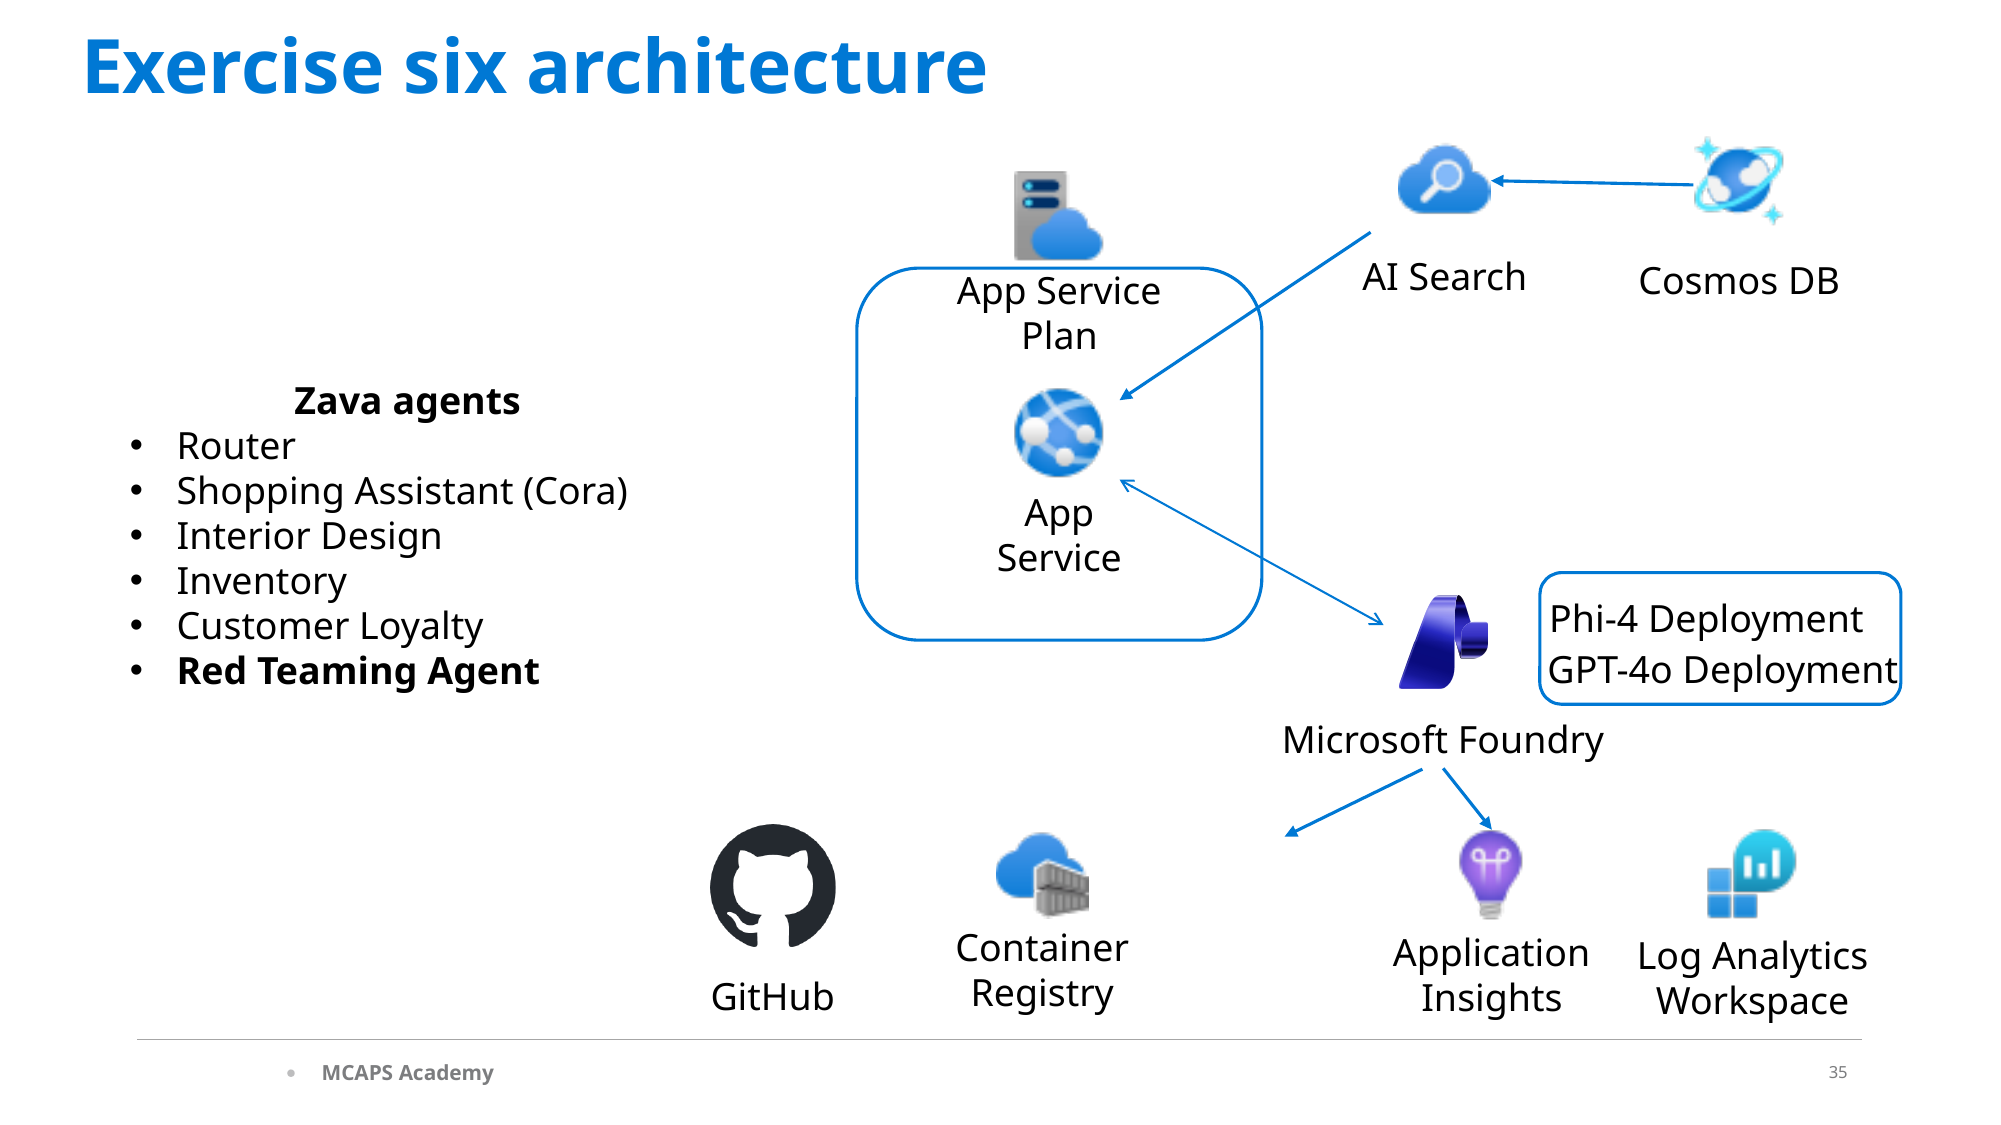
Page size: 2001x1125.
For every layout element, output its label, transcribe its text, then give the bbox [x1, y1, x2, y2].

picture [1395, 594, 1490, 689]
title Exercise six architecture [80, 28, 1858, 217]
text_box Zava agents Router Shopping Assistant (Cora) Interior Design Inventory Customer Loyalty Red Teaming Agent [113, 347, 698, 722]
slide_number 35 [1412, 1054, 1863, 1088]
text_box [698, 134, 1909, 1032]
